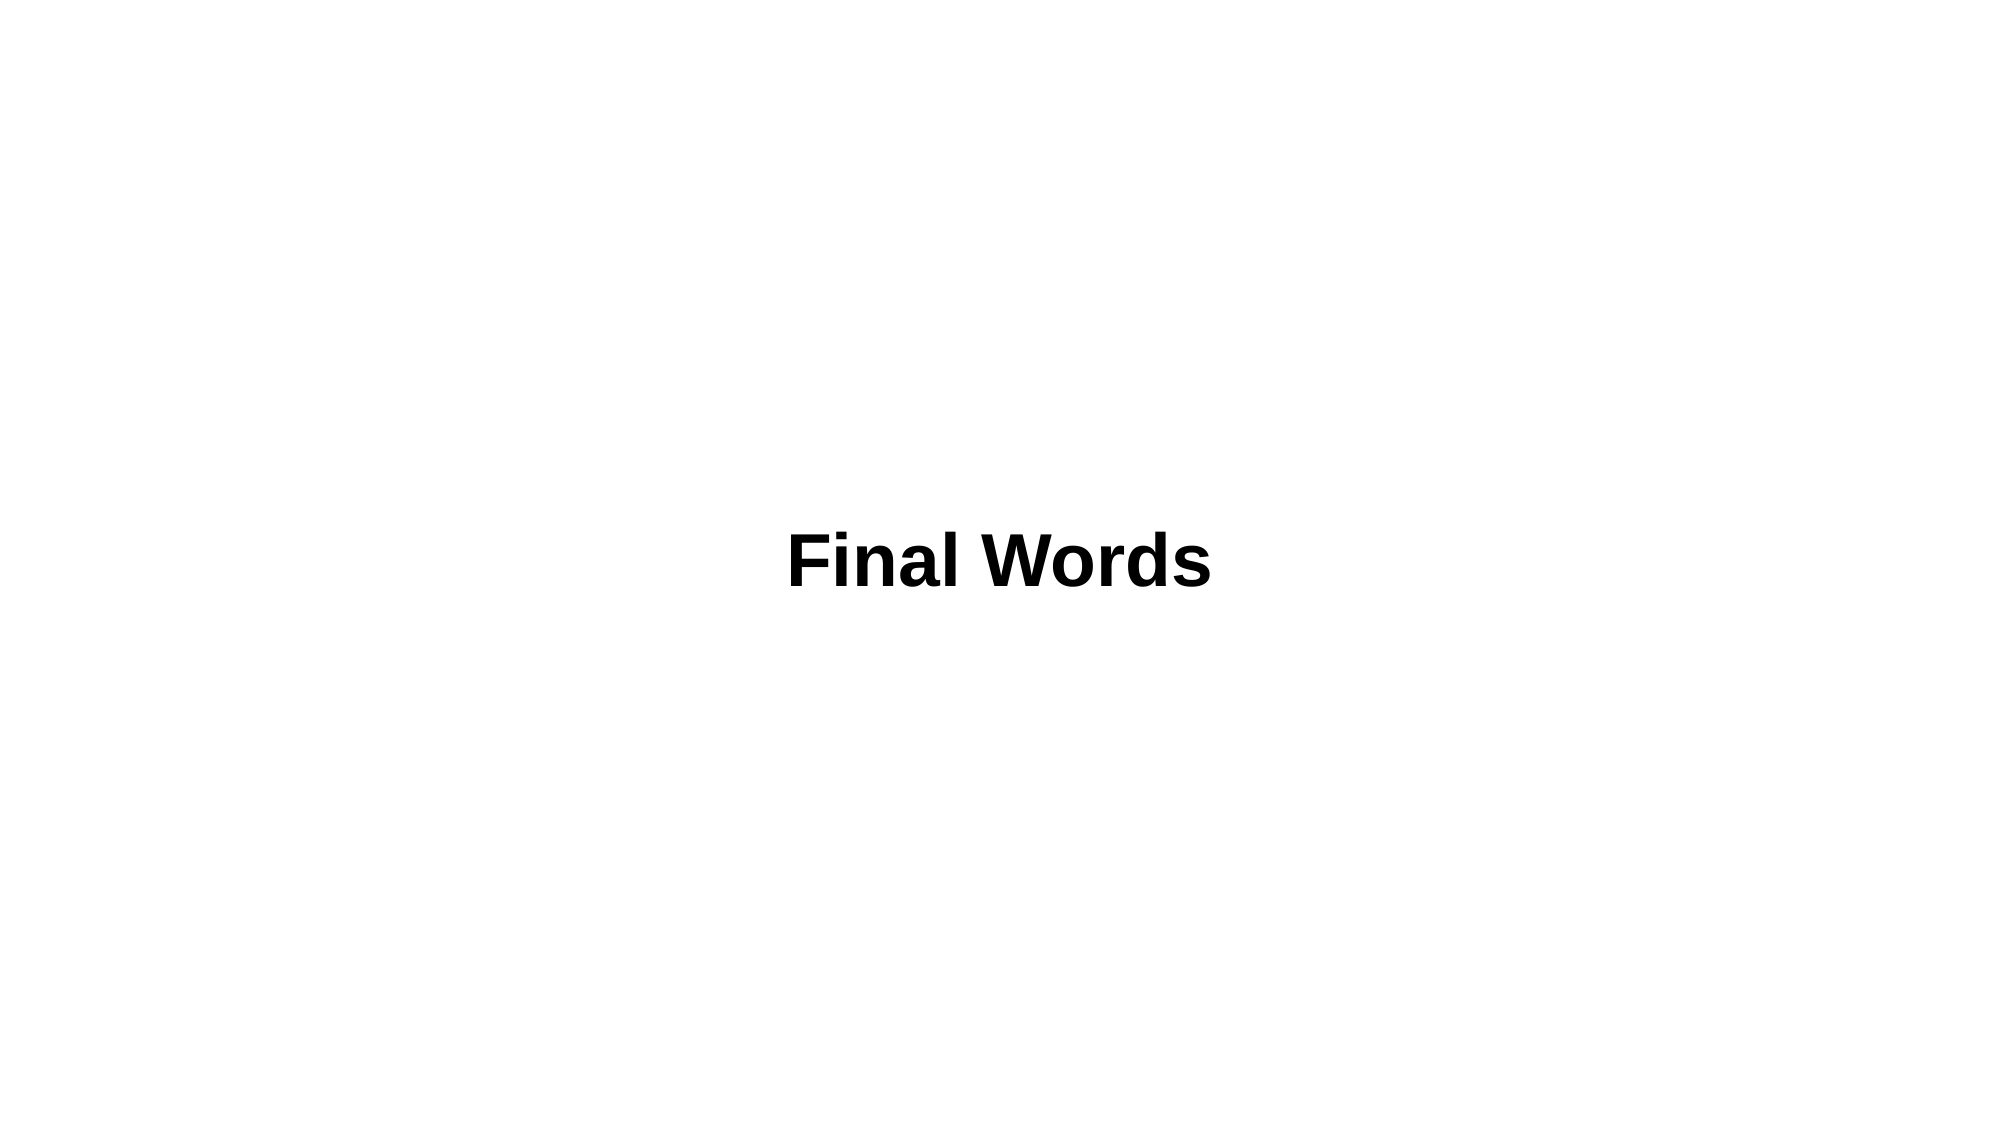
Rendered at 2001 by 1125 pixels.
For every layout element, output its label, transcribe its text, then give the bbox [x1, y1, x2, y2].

title Final Words [137, 453, 1863, 672]
